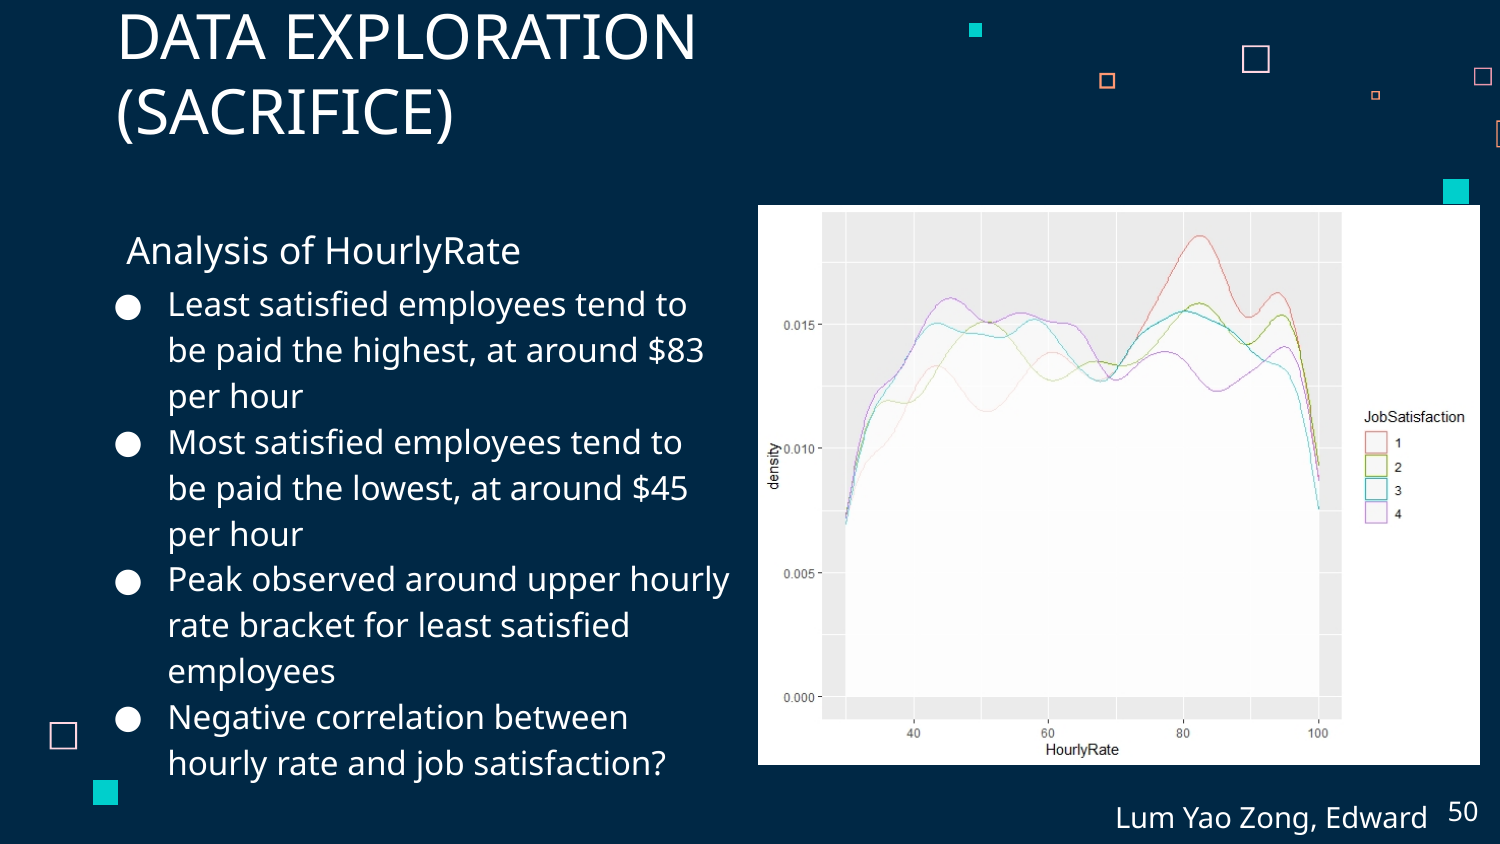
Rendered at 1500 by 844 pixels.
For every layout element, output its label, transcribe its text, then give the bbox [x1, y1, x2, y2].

text_box Analysis of HourlyRate [111, 205, 756, 273]
text_box Least satisfied employees tend to be paid the highest, at around $83 per hour Most satisfied employees tend to be paid the lowest, at around $45 per hour Peak observed around upper hourly rate bracket for least satisfied employees Negative correlation between hourly rate and job satisfaction? [77, 262, 747, 796]
subtitle Lum Yao Zong, Edward [1099, 779, 1447, 844]
title DATA EXPLORATION (SACRIFICE) [101, 67, 980, 163]
picture [758, 205, 1480, 765]
slide_number 50 [1447, 779, 1494, 844]
